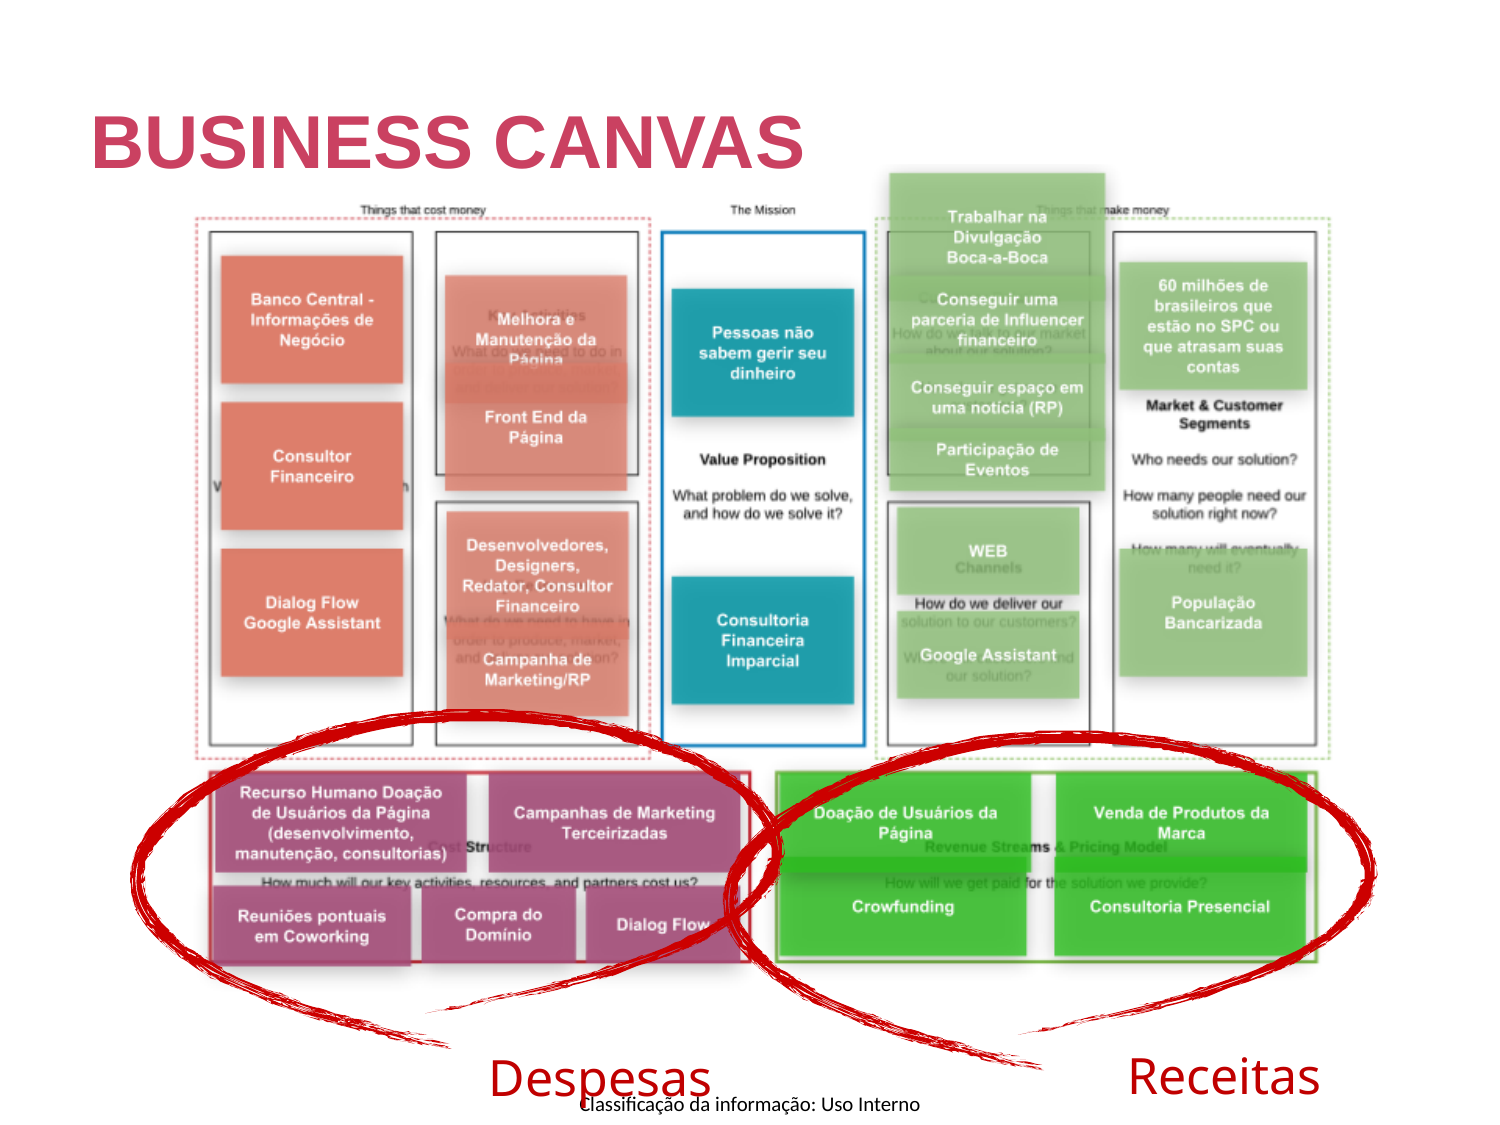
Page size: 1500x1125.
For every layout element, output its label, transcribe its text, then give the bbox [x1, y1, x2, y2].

text_box Receitas [1084, 1083, 1365, 1112]
text_box Despesas [460, 1062, 741, 1115]
title BUSINESS CANVAS [75, 45, 1425, 163]
picture [0, 164, 1500, 1075]
